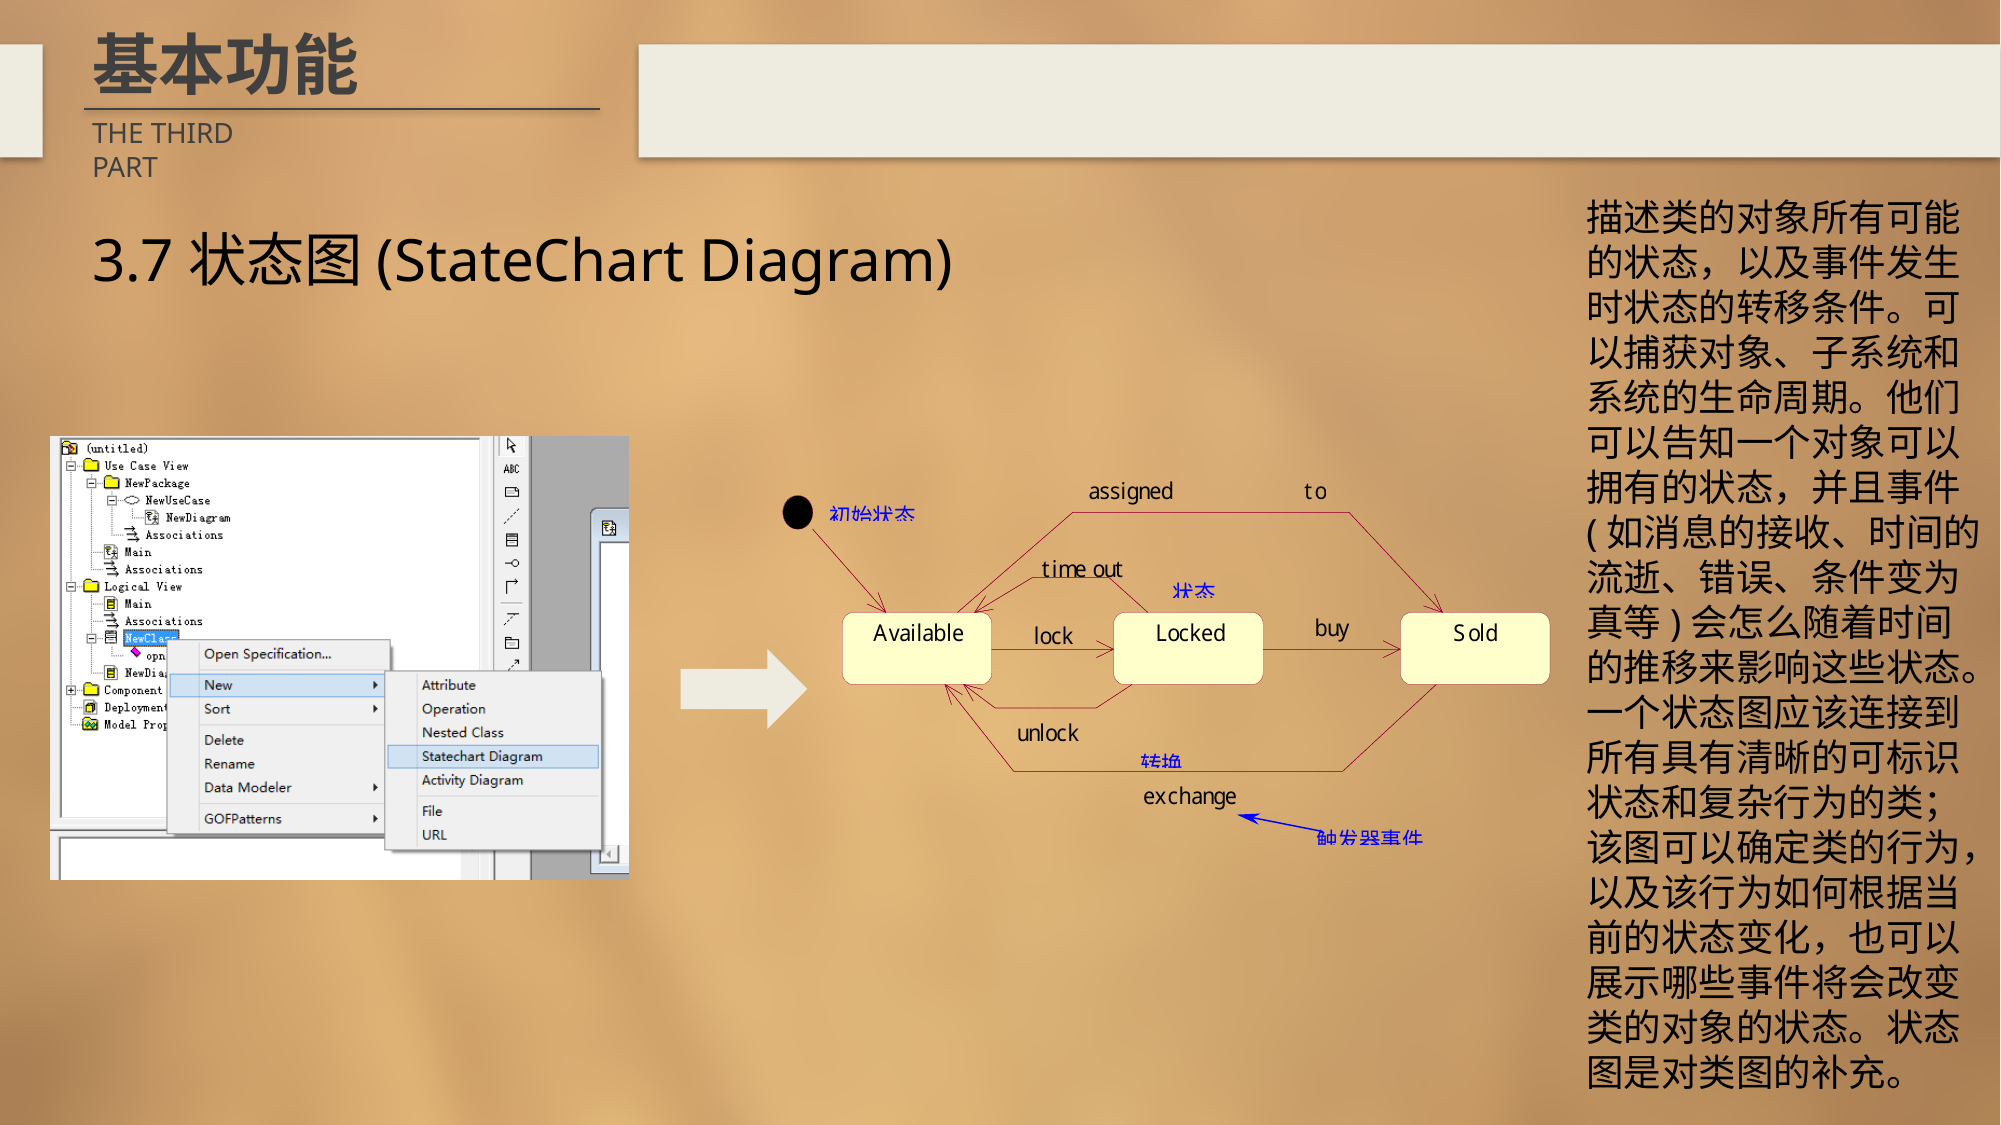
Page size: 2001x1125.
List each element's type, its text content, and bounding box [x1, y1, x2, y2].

text_box [678, 666, 738, 712]
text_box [743, 455, 1590, 861]
list THE THIRD PART [77, 108, 311, 194]
text_box 3.7状态图(StateChart Diagram) [77, 194, 1090, 300]
text_box 描述类的对象所有可能的状态，以及事件发生时状态的转移条件。可以捕获对象、子系统和系统的生命周期。他们可以告知一个对象可以拥有的状态，并且事件(如消息的接收、时间的流逝、错误、条件变为真等)会怎么随着时间的推移来影响这些状态。一个状态图应该连接到所有具有清晰的可标识状态和复杂行为的类；该图可以确定类的行为，以及该行为如何根据当前的状态变化，也可以展示哪些事件将会改变类的对象的状态。状态图是对类图的补充。 [1571, 186, 2000, 1102]
picture [0, 0, 2001, 1125]
list 基本功能 [77, 15, 629, 112]
